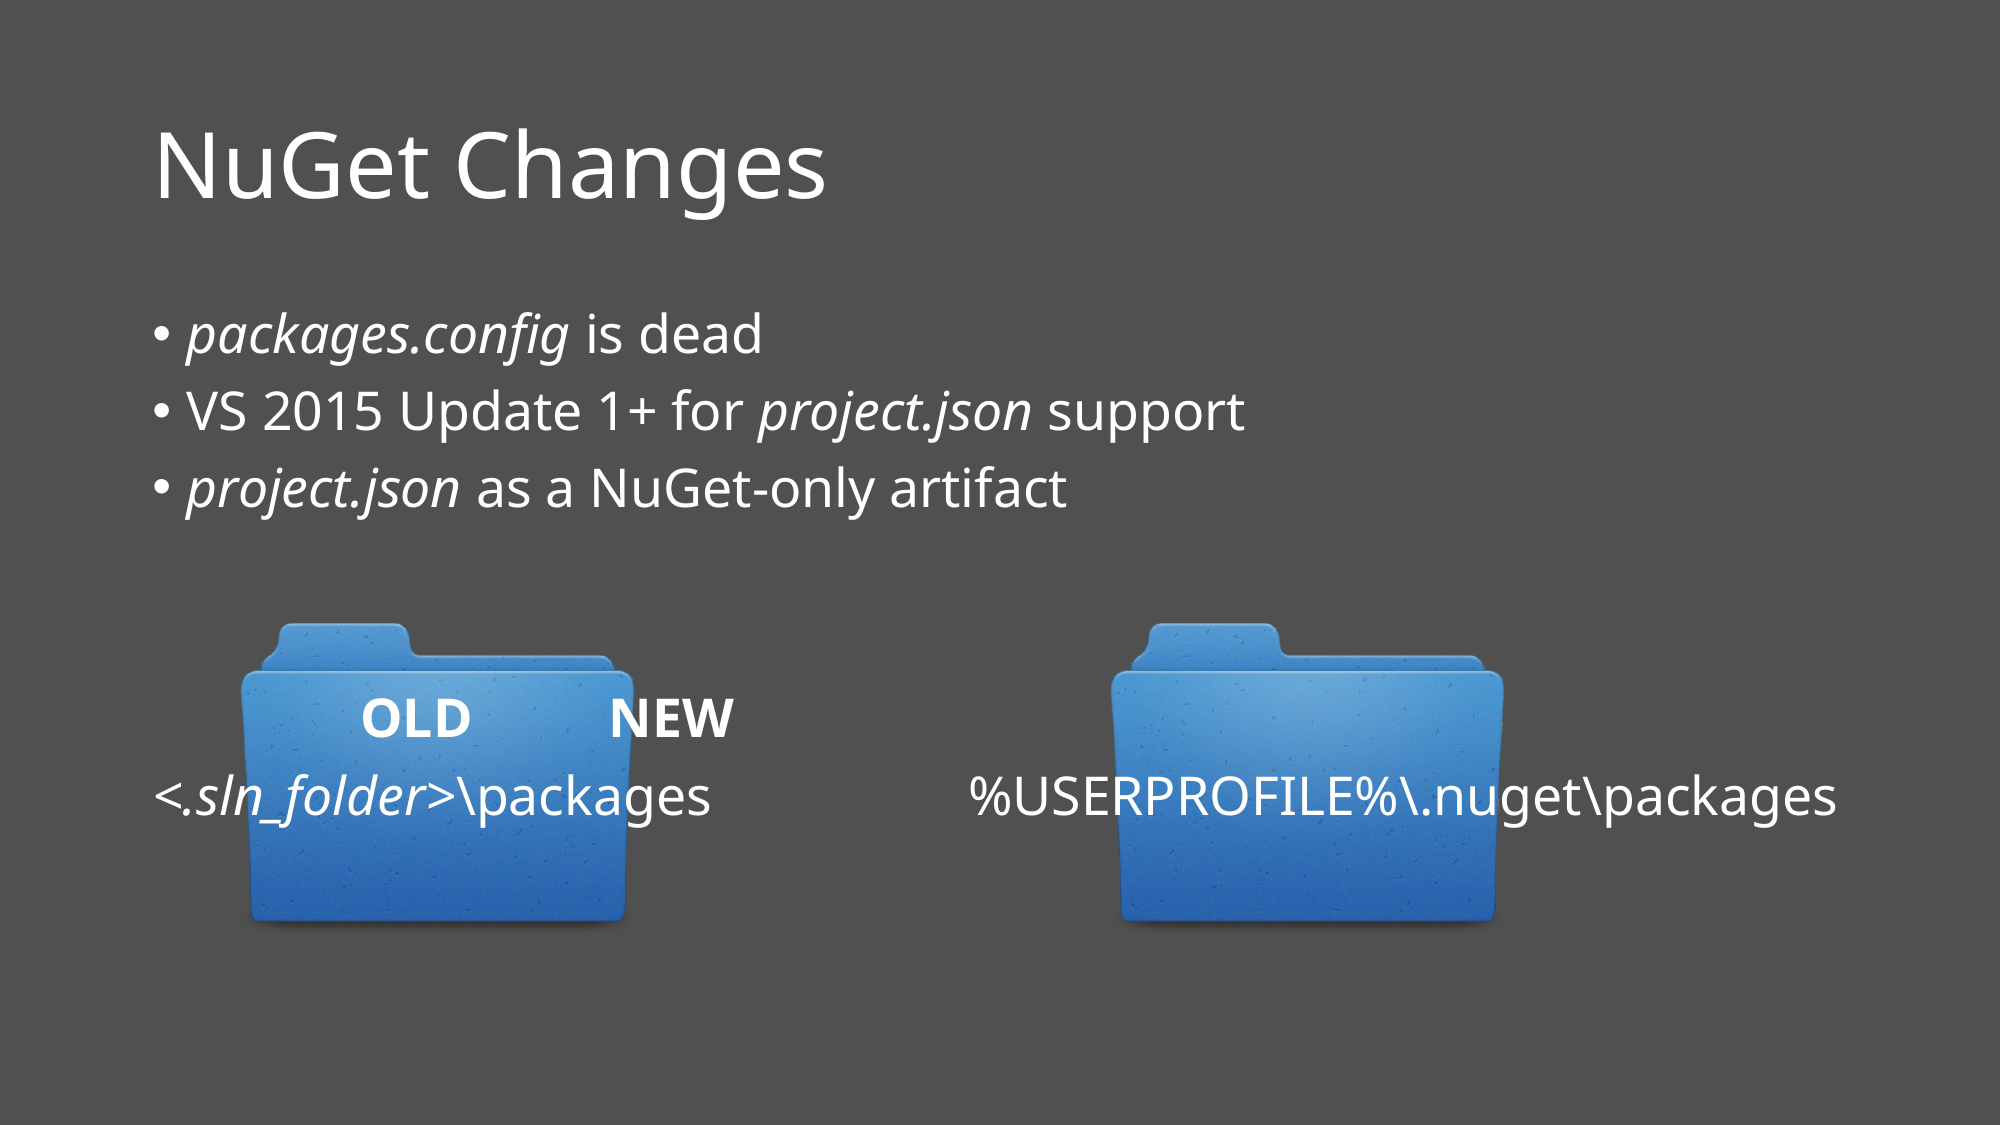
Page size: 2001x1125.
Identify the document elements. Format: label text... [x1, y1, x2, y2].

picture [237, 571, 636, 970]
picture [1107, 571, 1506, 970]
list packages.config is dead VS 2015 Update 1+ for project.json support project.json as a NuGet-only artifact OLD NEW <.sln_folder>\packages %USERPROFILE%\.nuget\packages [137, 299, 1863, 1014]
title NuGet Changes [137, 59, 1863, 278]
